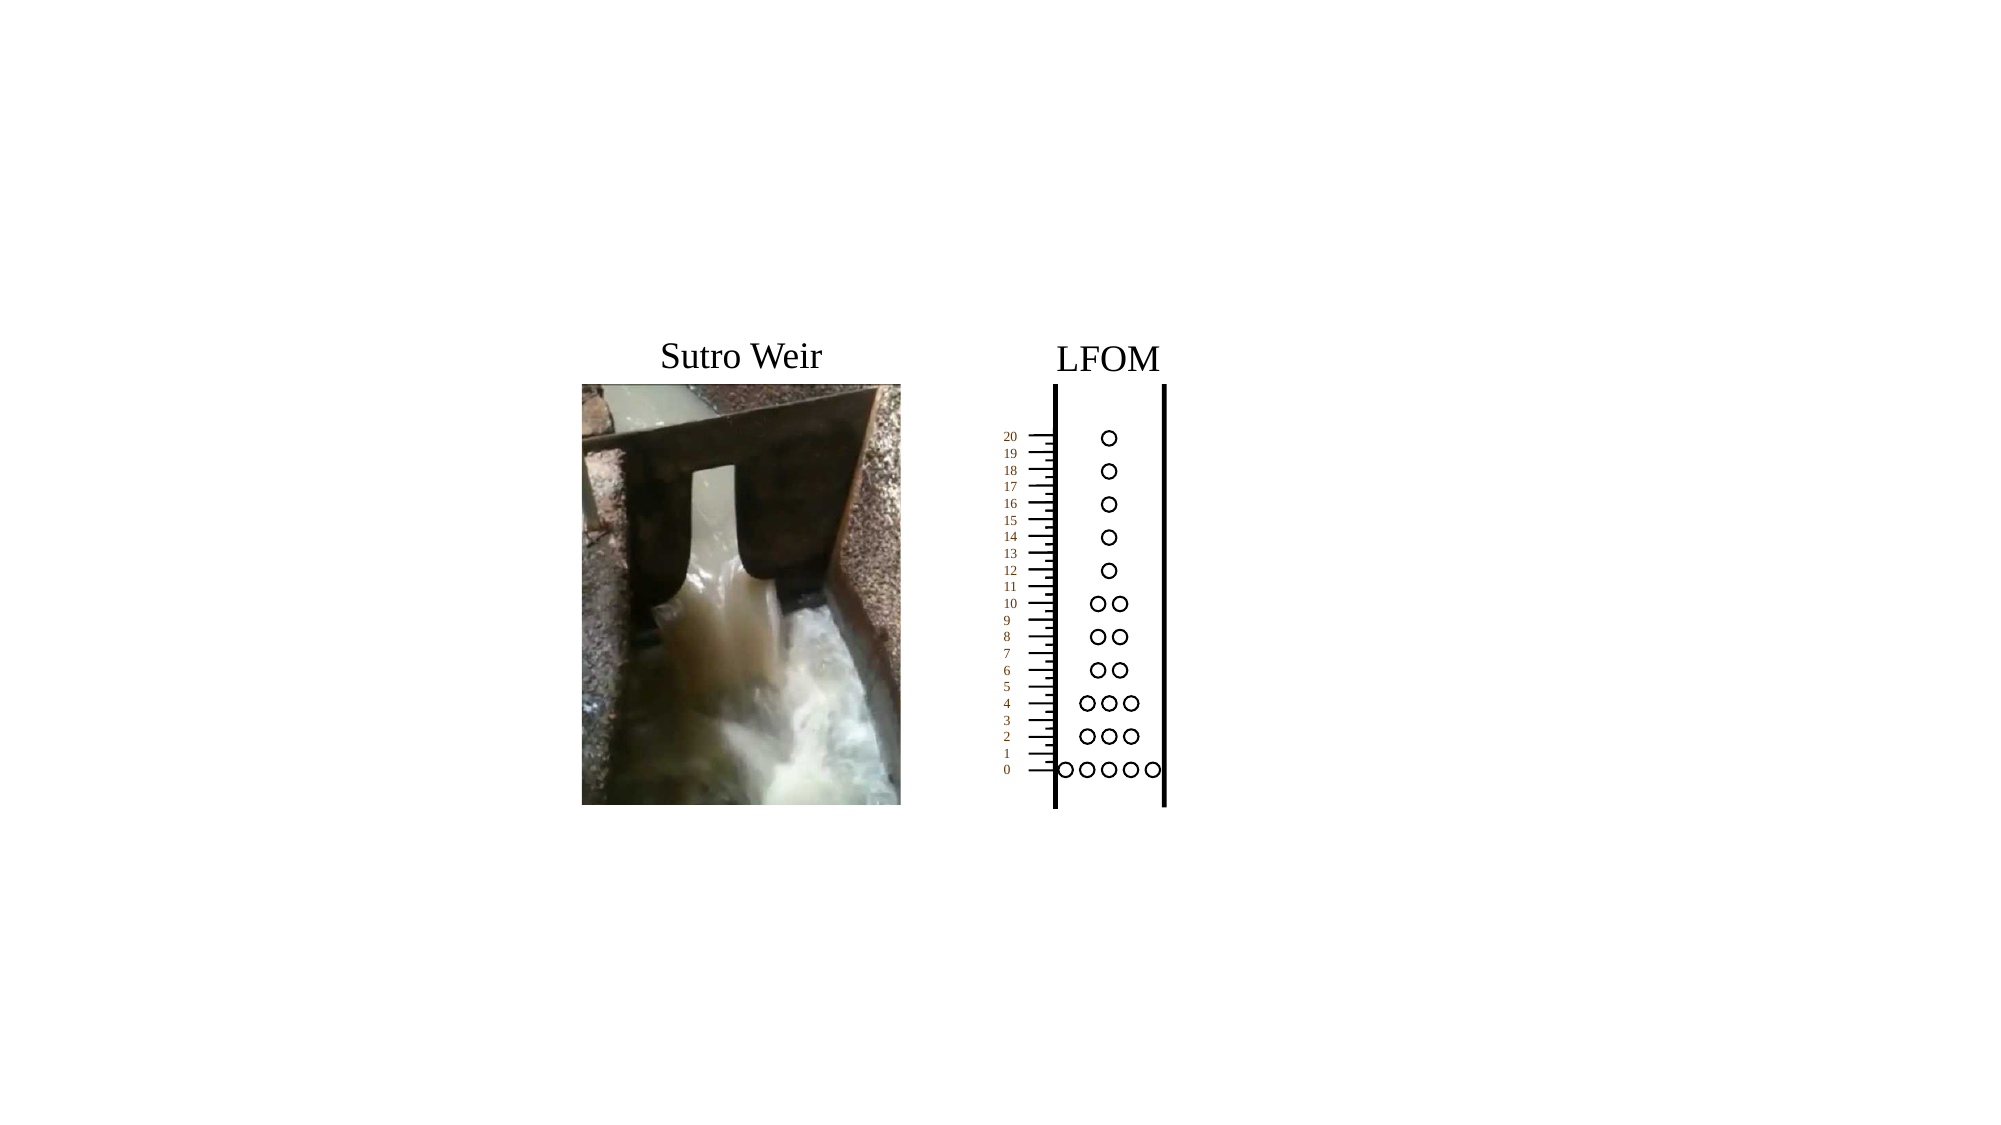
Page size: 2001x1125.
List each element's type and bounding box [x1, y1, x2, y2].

text_box [581, 323, 1177, 809]
